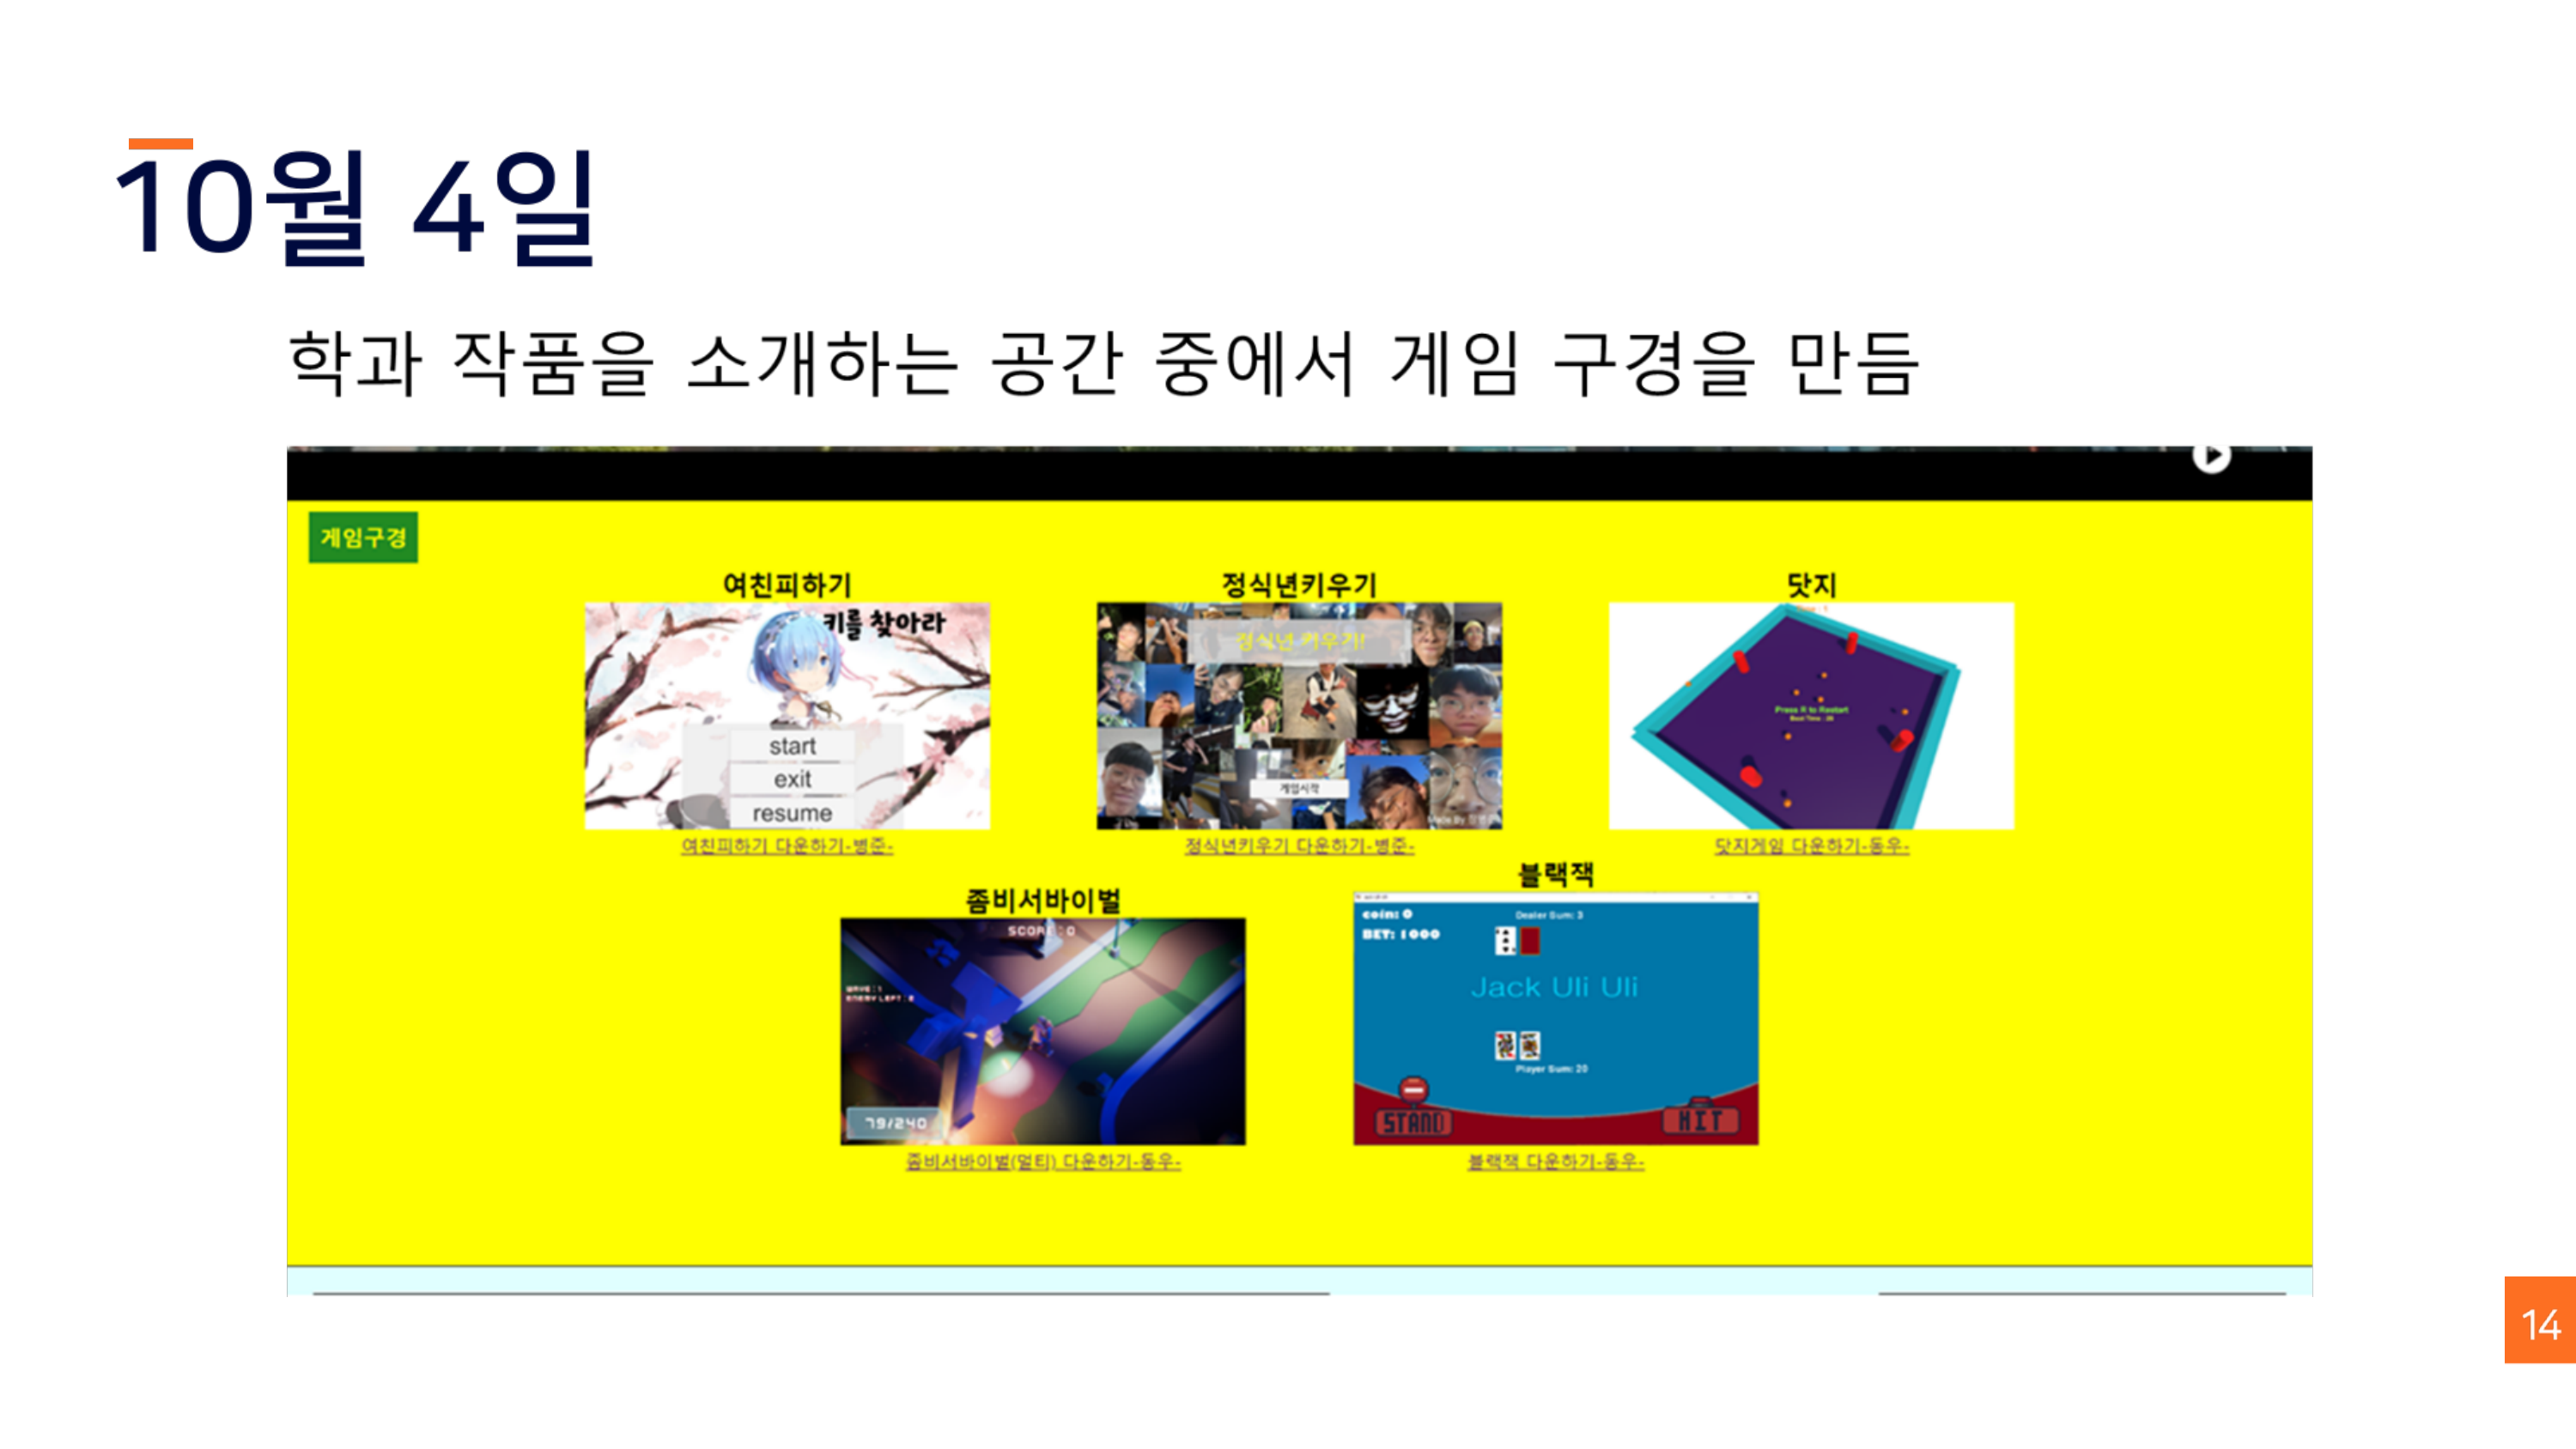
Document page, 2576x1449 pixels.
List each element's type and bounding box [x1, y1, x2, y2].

picture [53, 70, 723, 412]
picture [2469, 1276, 2576, 1387]
text_box [243, 300, 2333, 1297]
text_box [2501, 1276, 2576, 1365]
